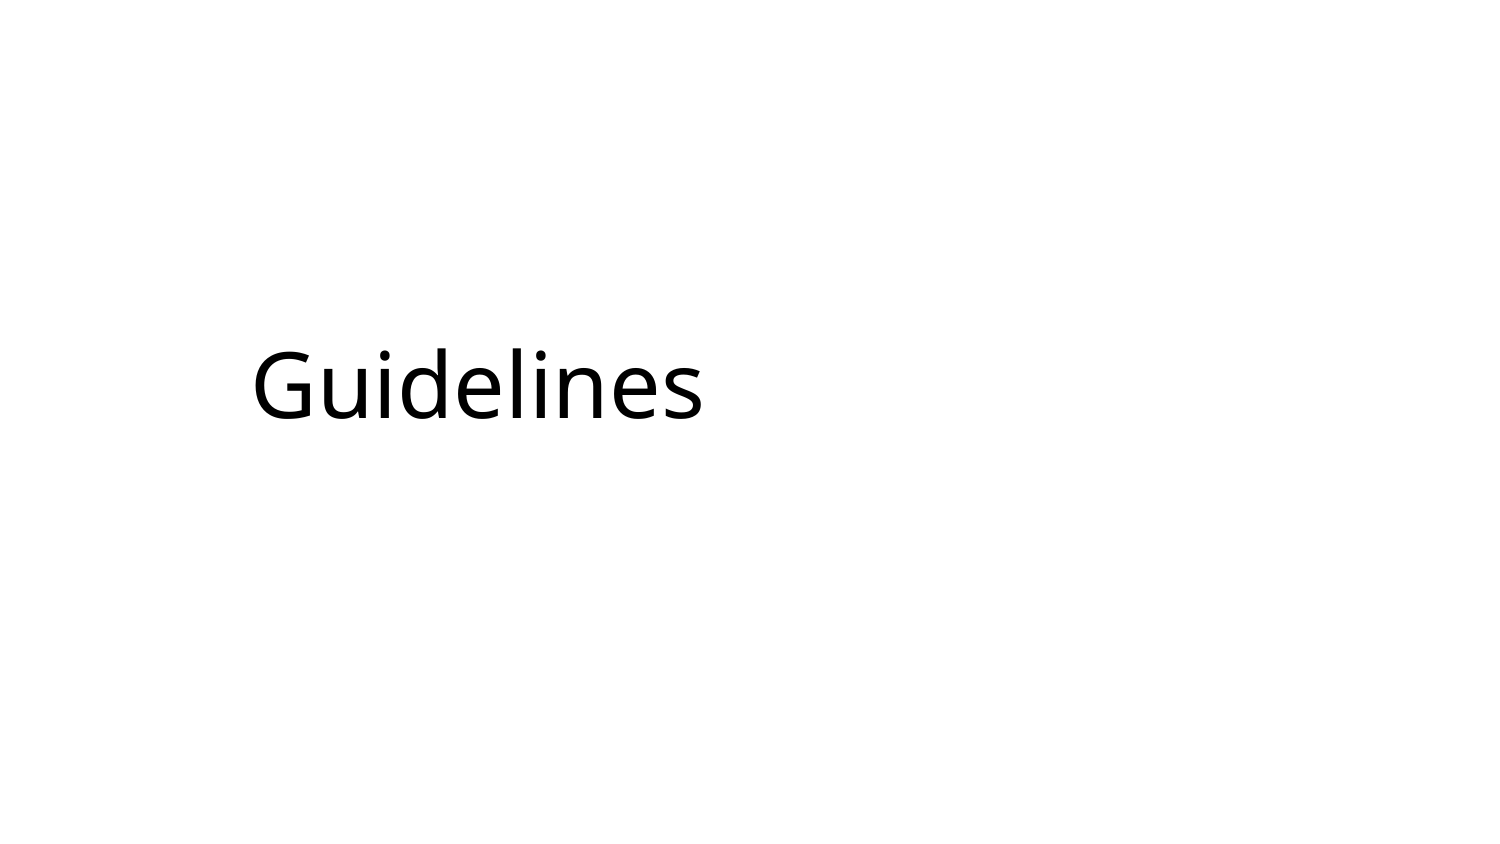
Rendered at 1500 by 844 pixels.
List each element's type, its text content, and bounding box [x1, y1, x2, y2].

title Guidelines [250, 339, 1341, 515]
